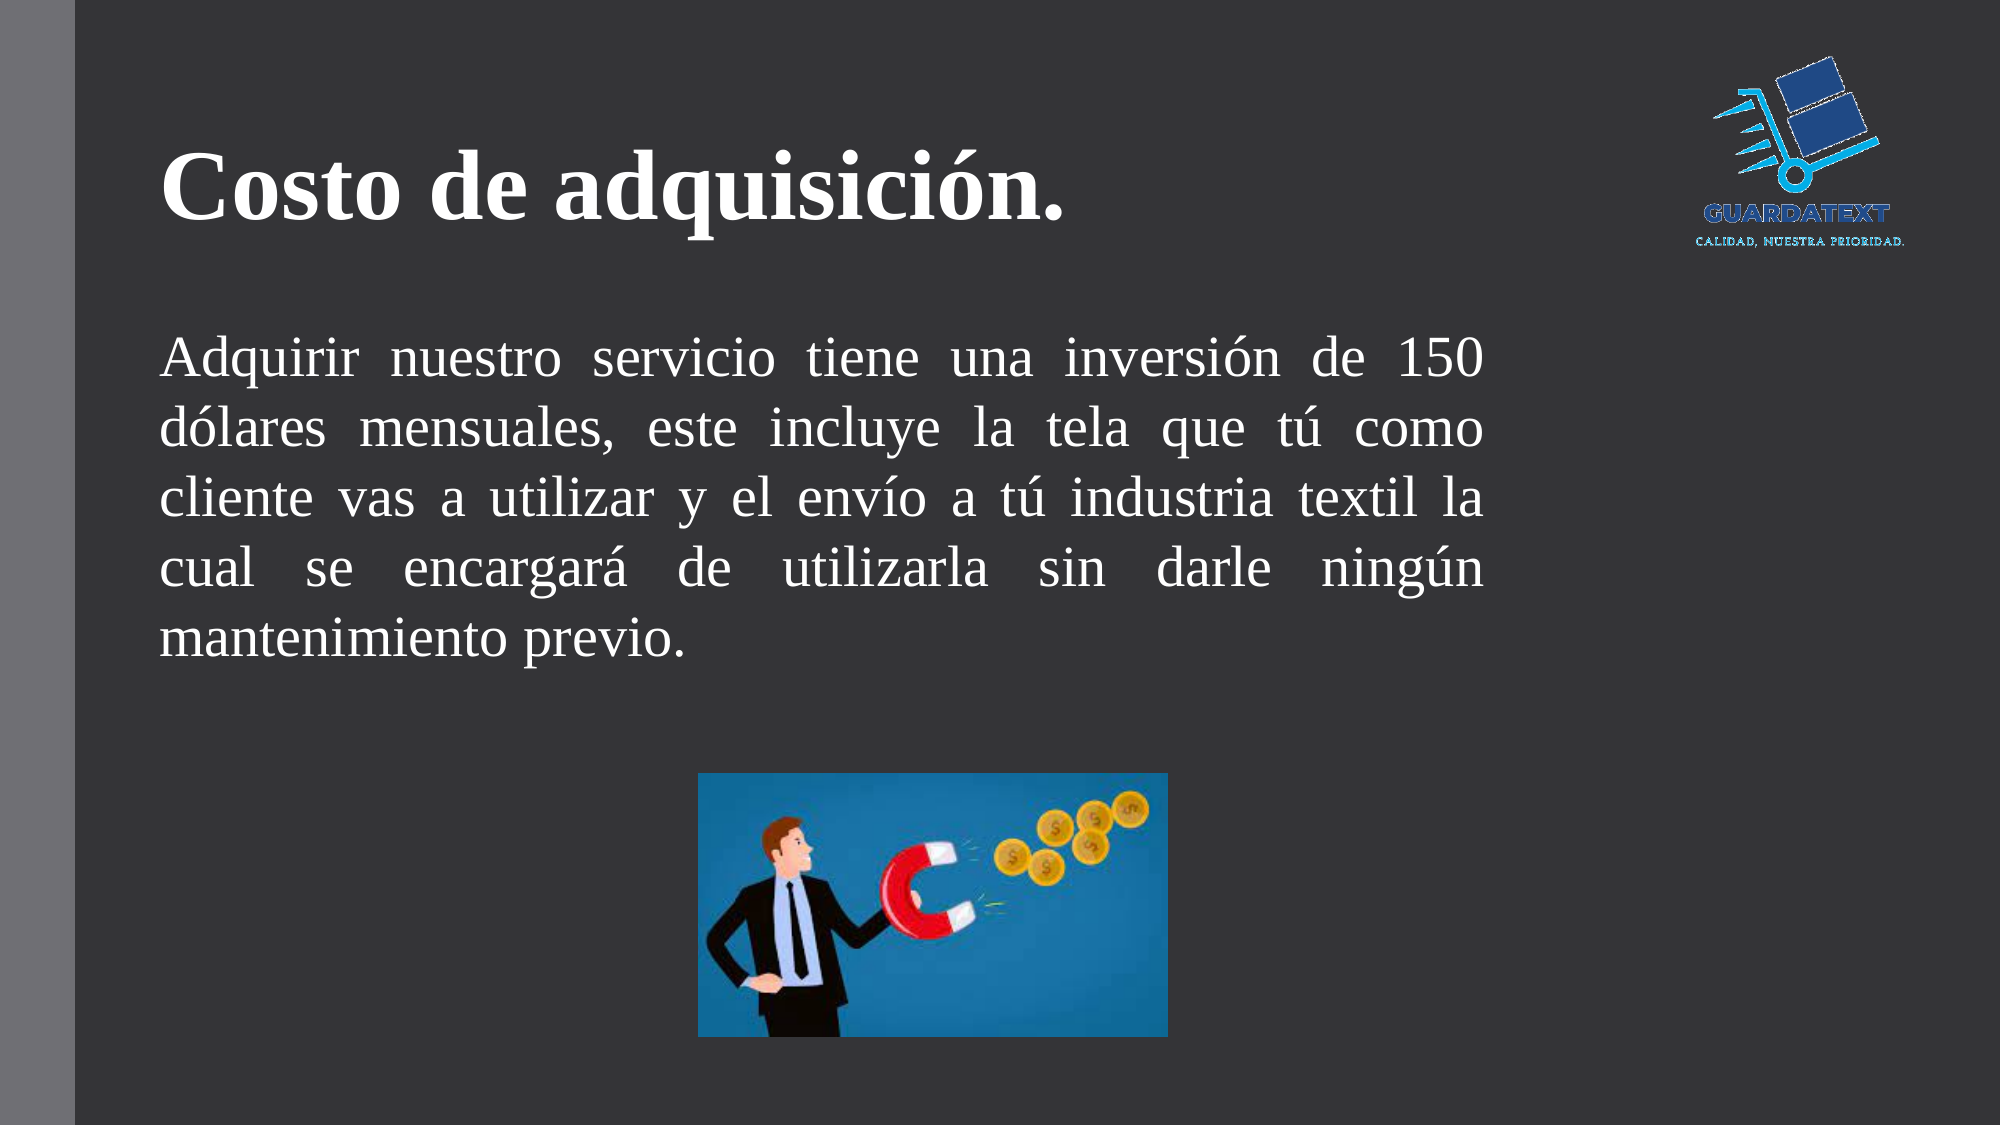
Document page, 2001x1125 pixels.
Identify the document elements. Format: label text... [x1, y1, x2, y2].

text_box Costo de adquisición. [144, 112, 1147, 248]
picture [755, 1024, 762, 1037]
picture [1637, 34, 1946, 278]
text_box Adquirir nuestro servicio tiene una inversión de 150 dólares mensuales, este incluye la tela que tú como cliente vas a utilizar y el envío a tú industria textil la cual se encargará de utilizarla sin darle ningún mantenimiento previo. [144, 310, 1500, 676]
picture [698, 773, 1168, 1037]
